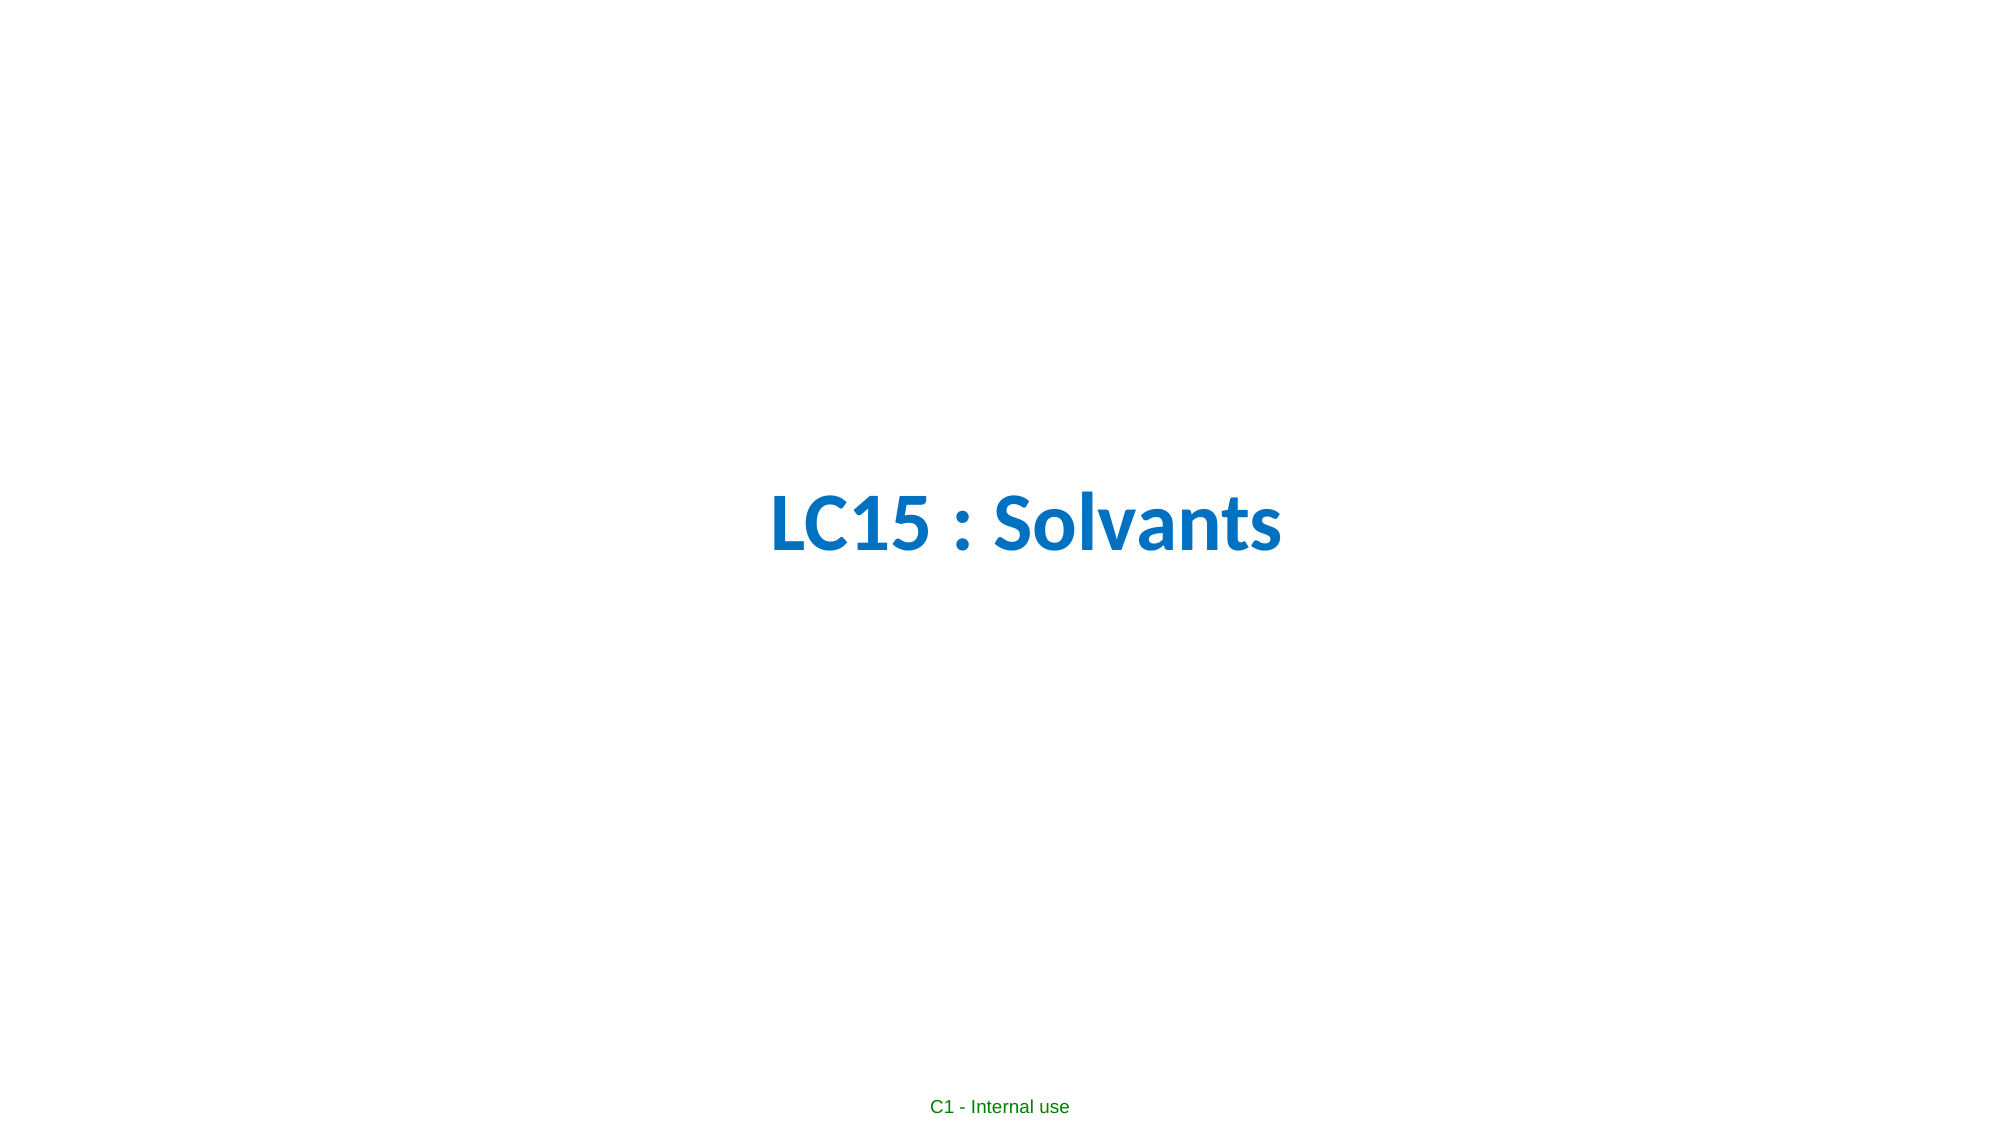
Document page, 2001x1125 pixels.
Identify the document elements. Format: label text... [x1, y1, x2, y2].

text_box LC15 : Solvants [101, 459, 1952, 575]
